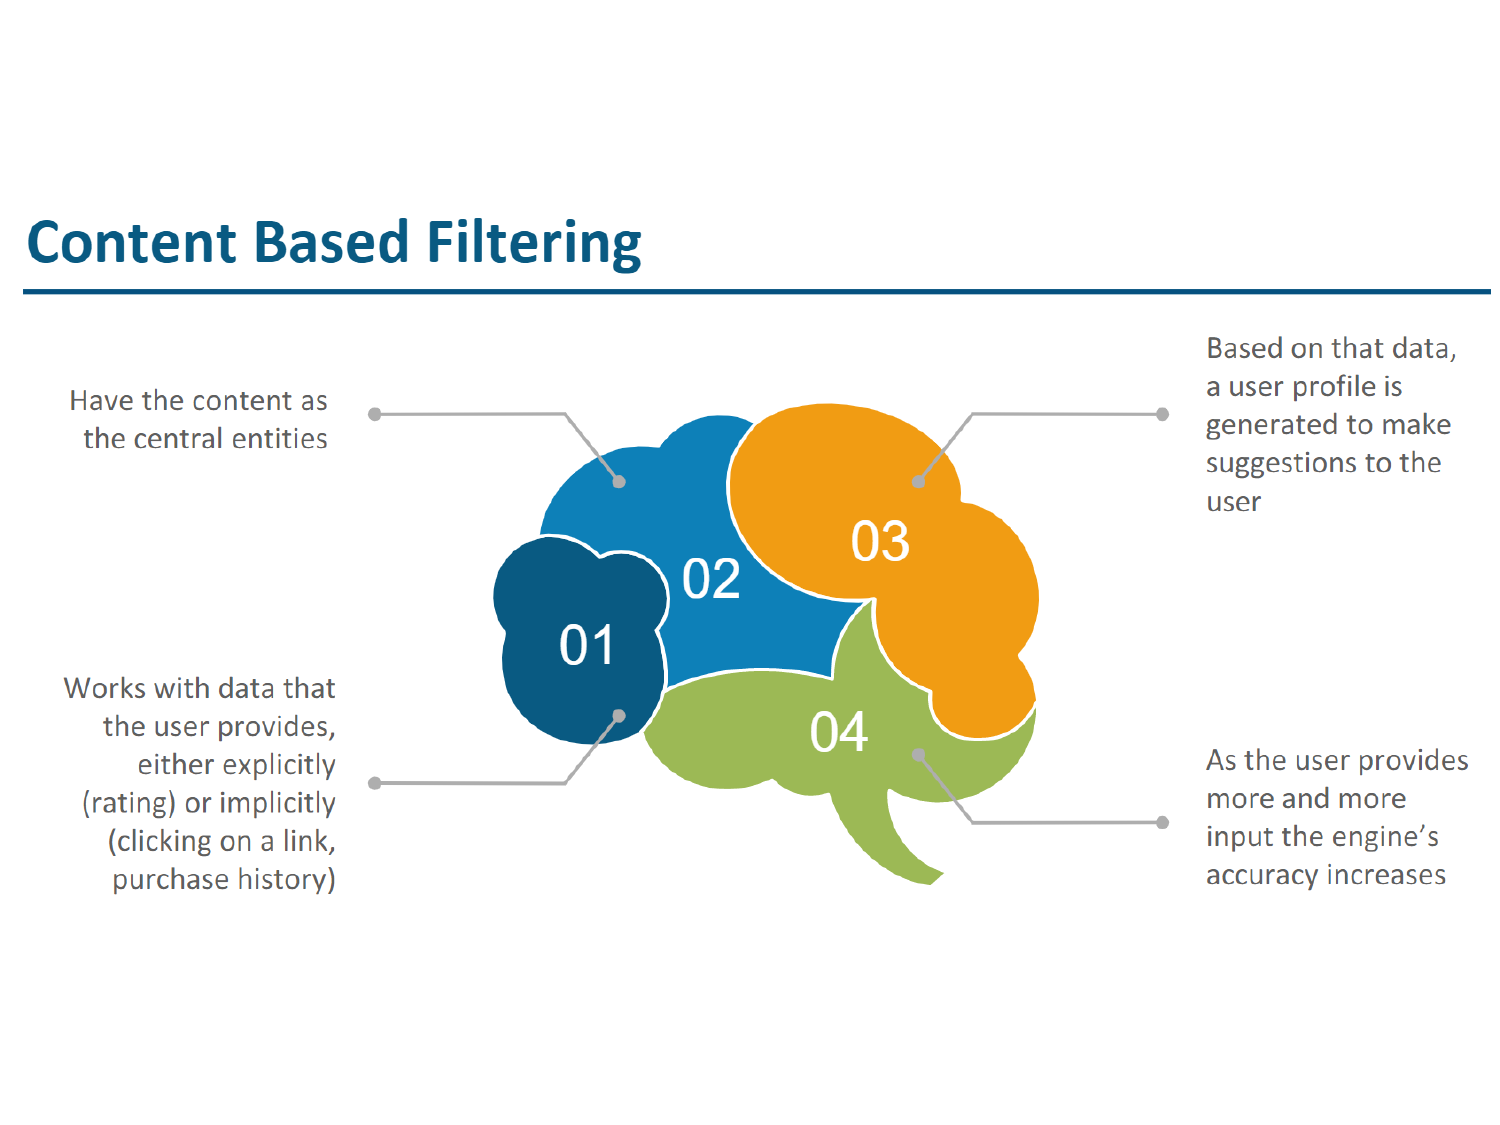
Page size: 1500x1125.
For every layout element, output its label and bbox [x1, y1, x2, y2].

picture [0, 186, 1500, 939]
